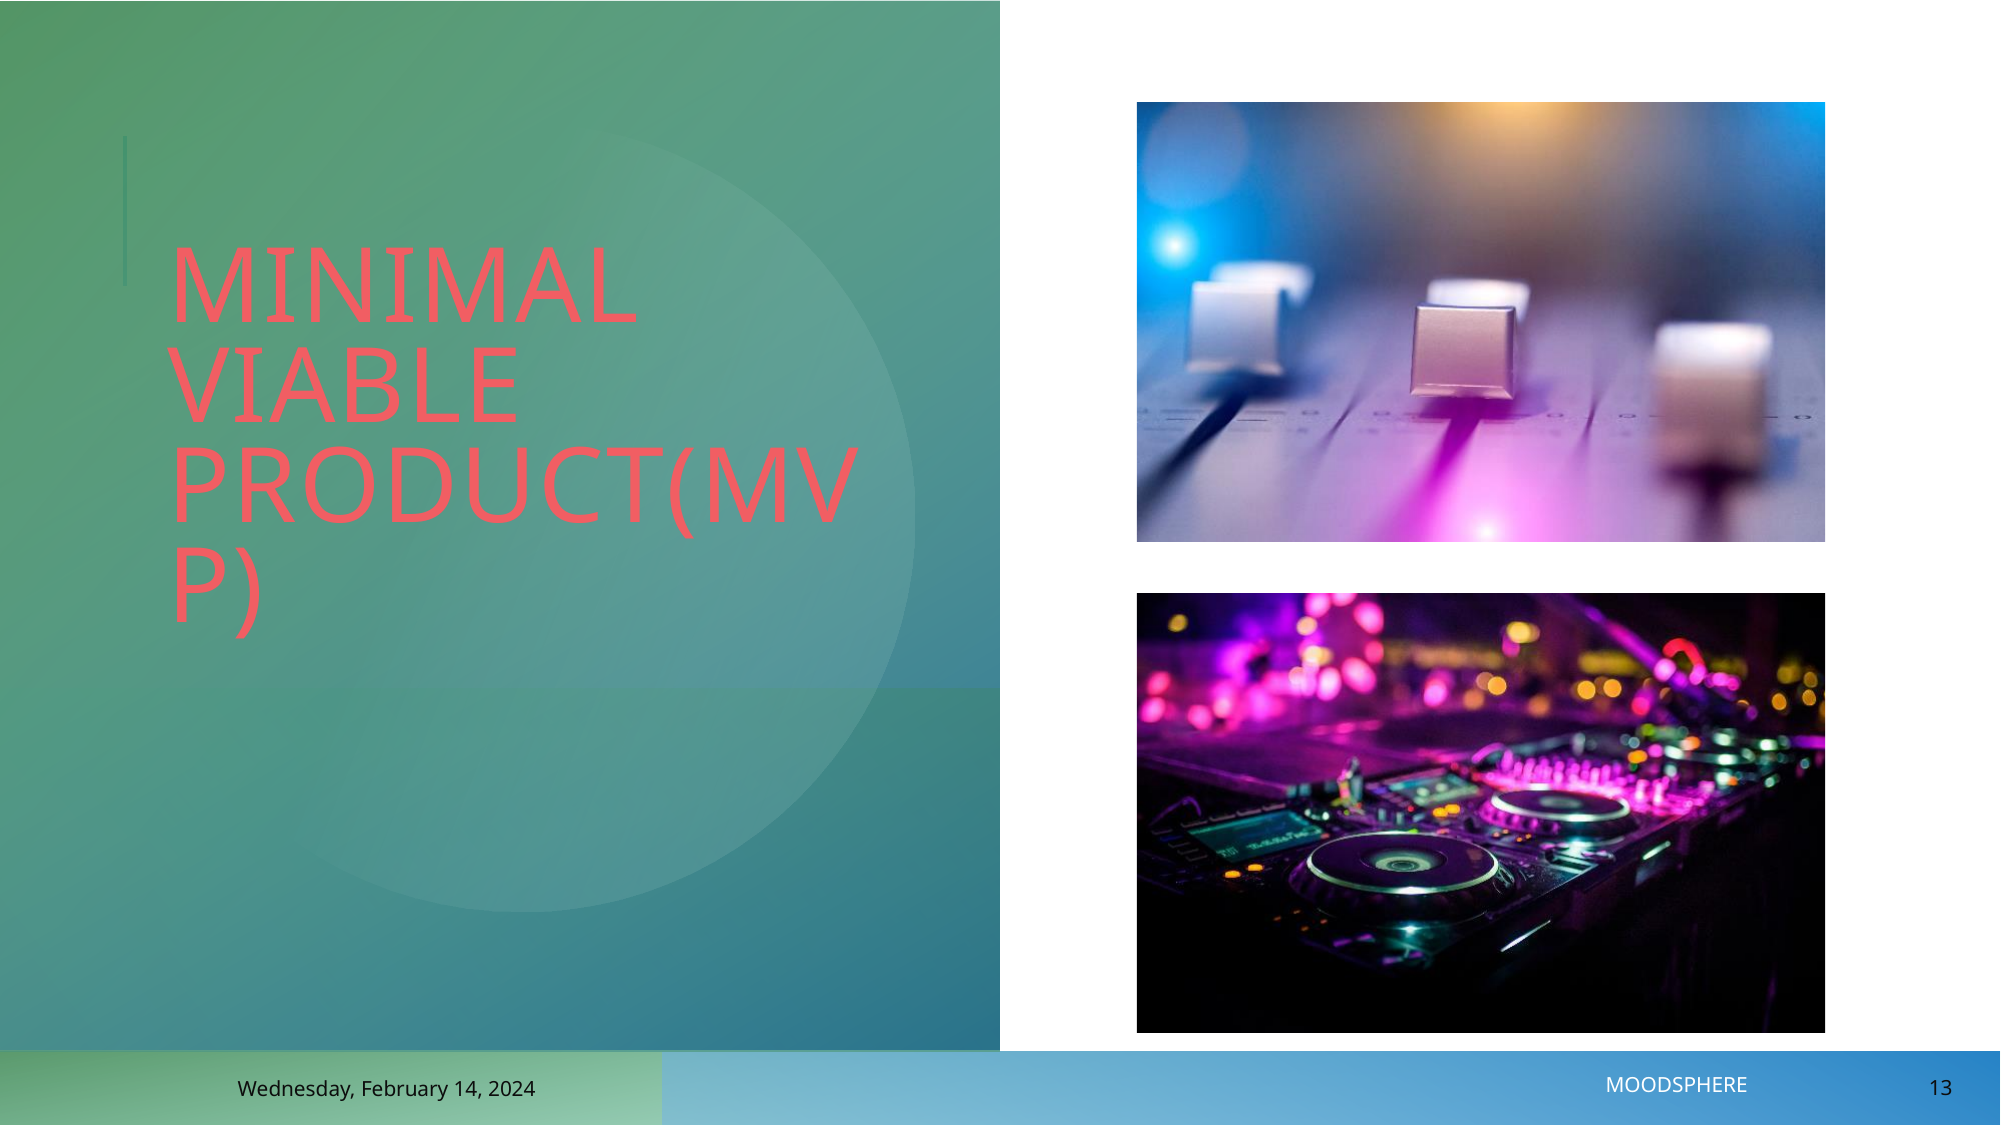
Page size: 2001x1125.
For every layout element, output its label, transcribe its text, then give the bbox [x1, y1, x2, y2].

picture [1136, 593, 1826, 1033]
text_box MoodSphere [794, 1061, 1763, 1107]
slide_number 13 [1913, 1051, 1986, 1125]
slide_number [222, 1051, 1905, 1125]
title MINIMAL VIABLE PRODUCT(MVP) [152, 161, 892, 651]
picture [1136, 102, 1826, 542]
